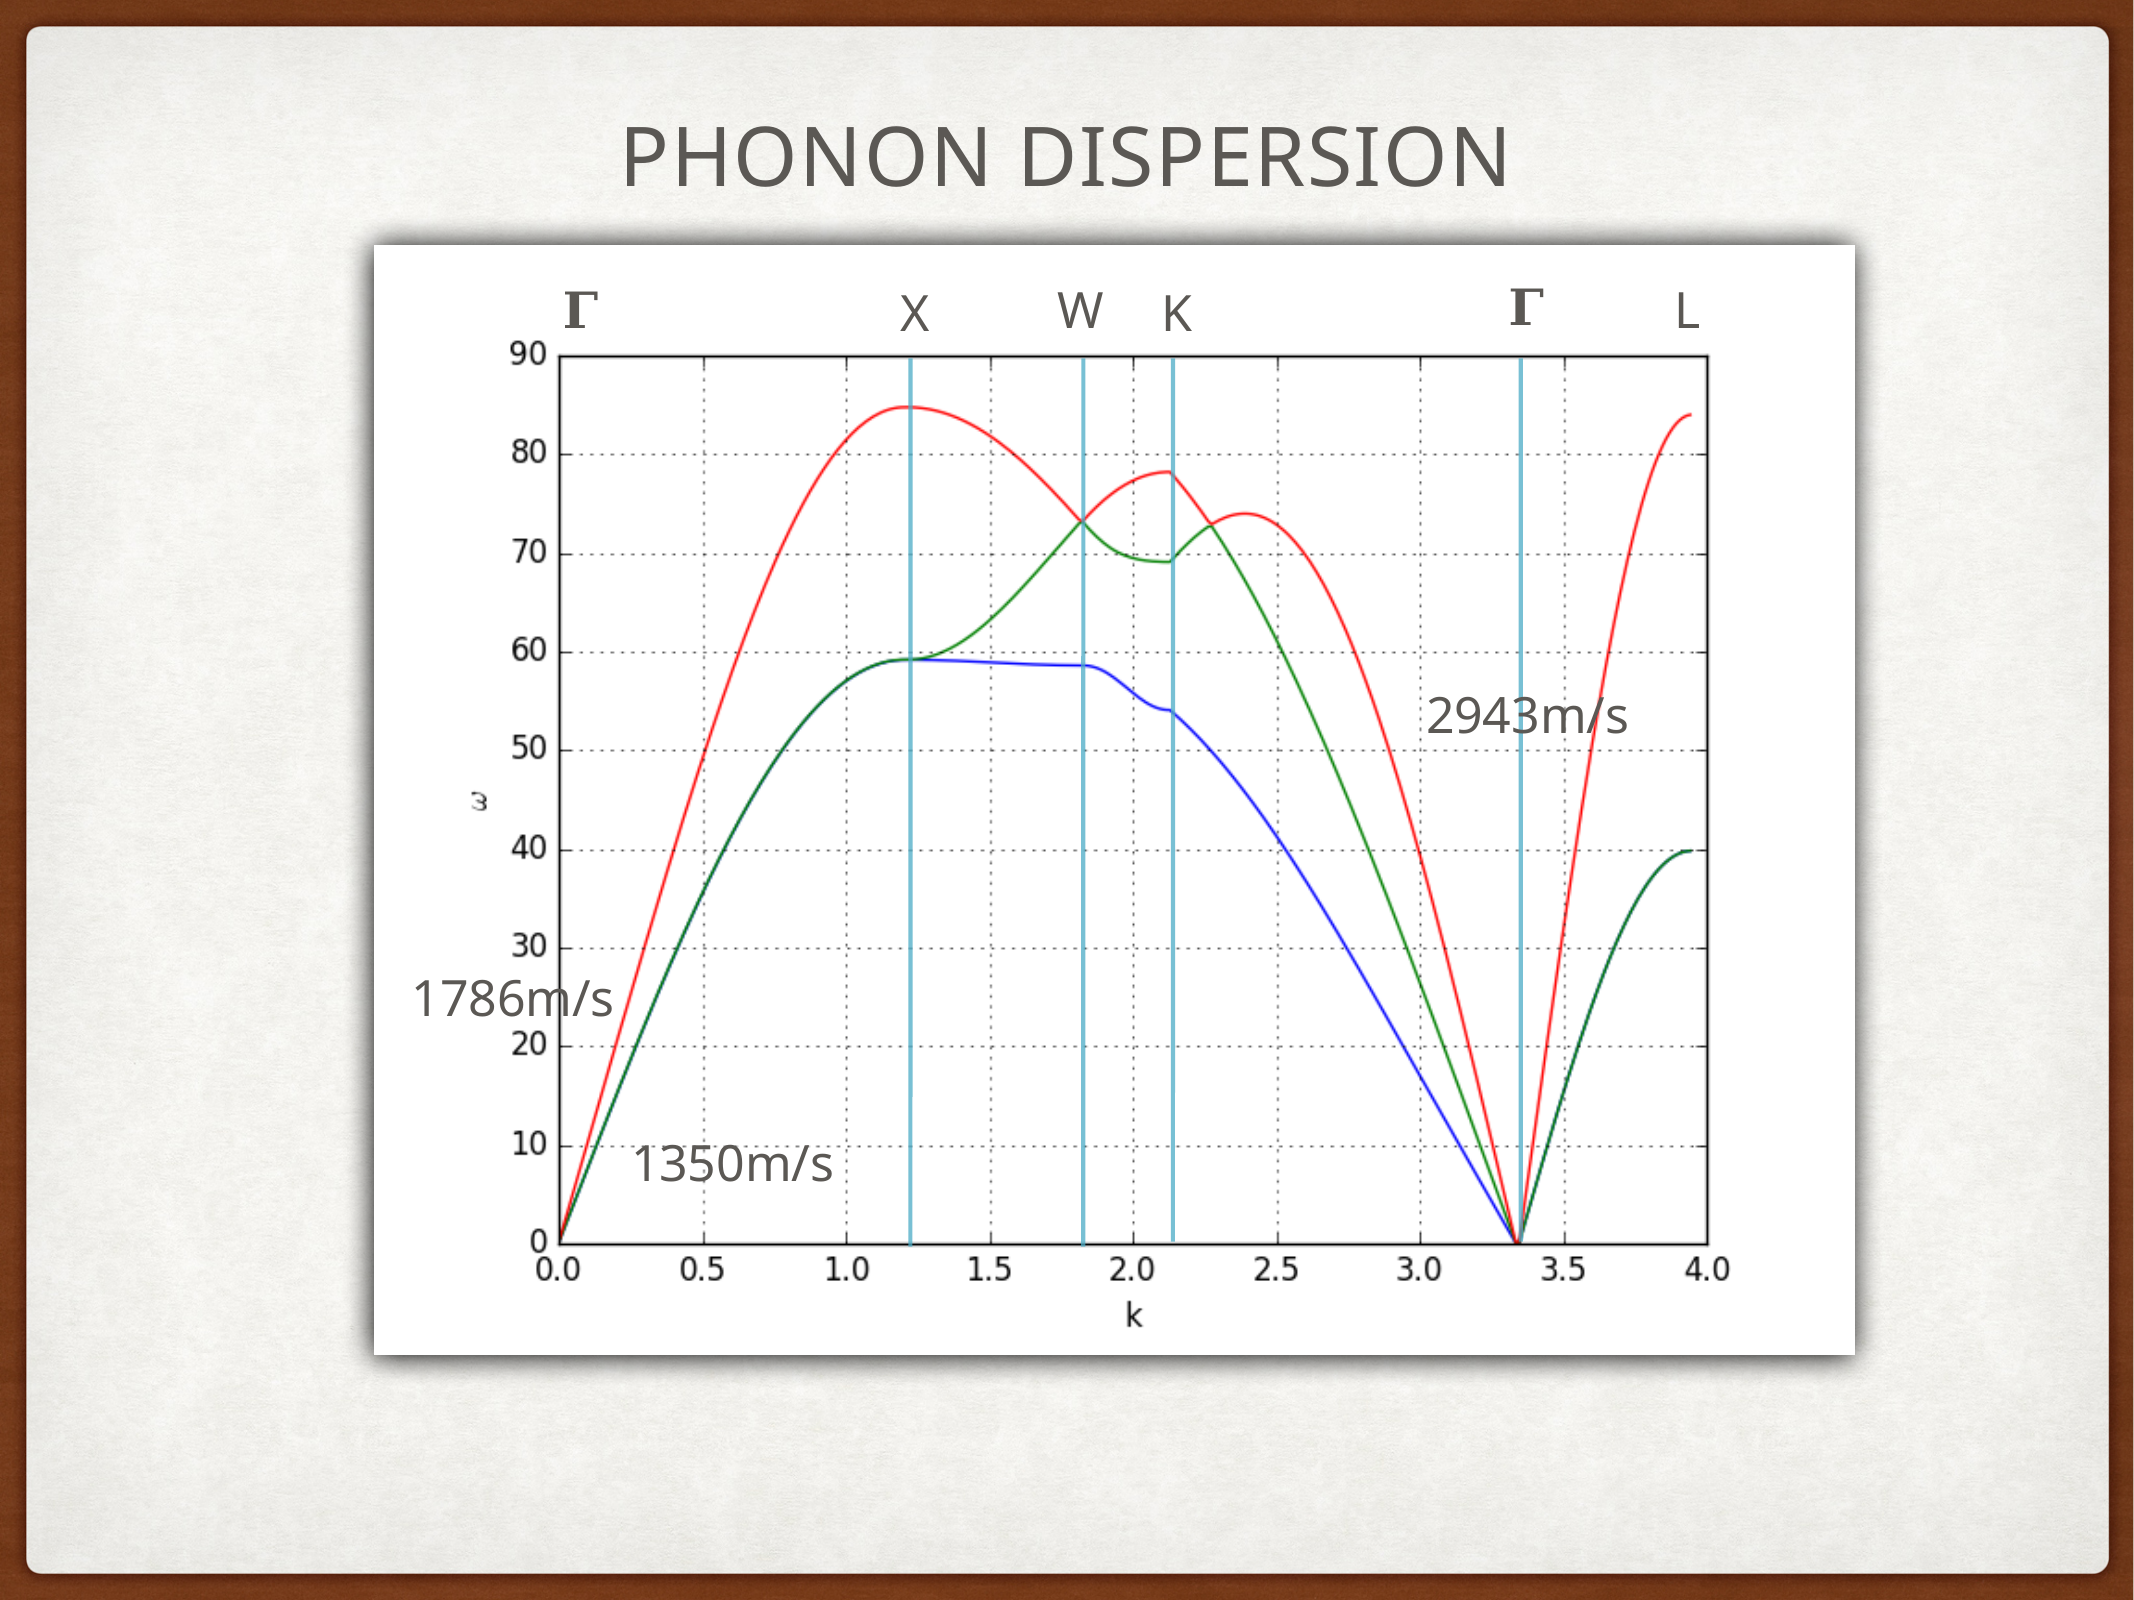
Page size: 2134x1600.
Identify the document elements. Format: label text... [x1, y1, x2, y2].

text_box Phonon Dispersion [110, 95, 2023, 219]
picture [0, 0, 2134, 1600]
